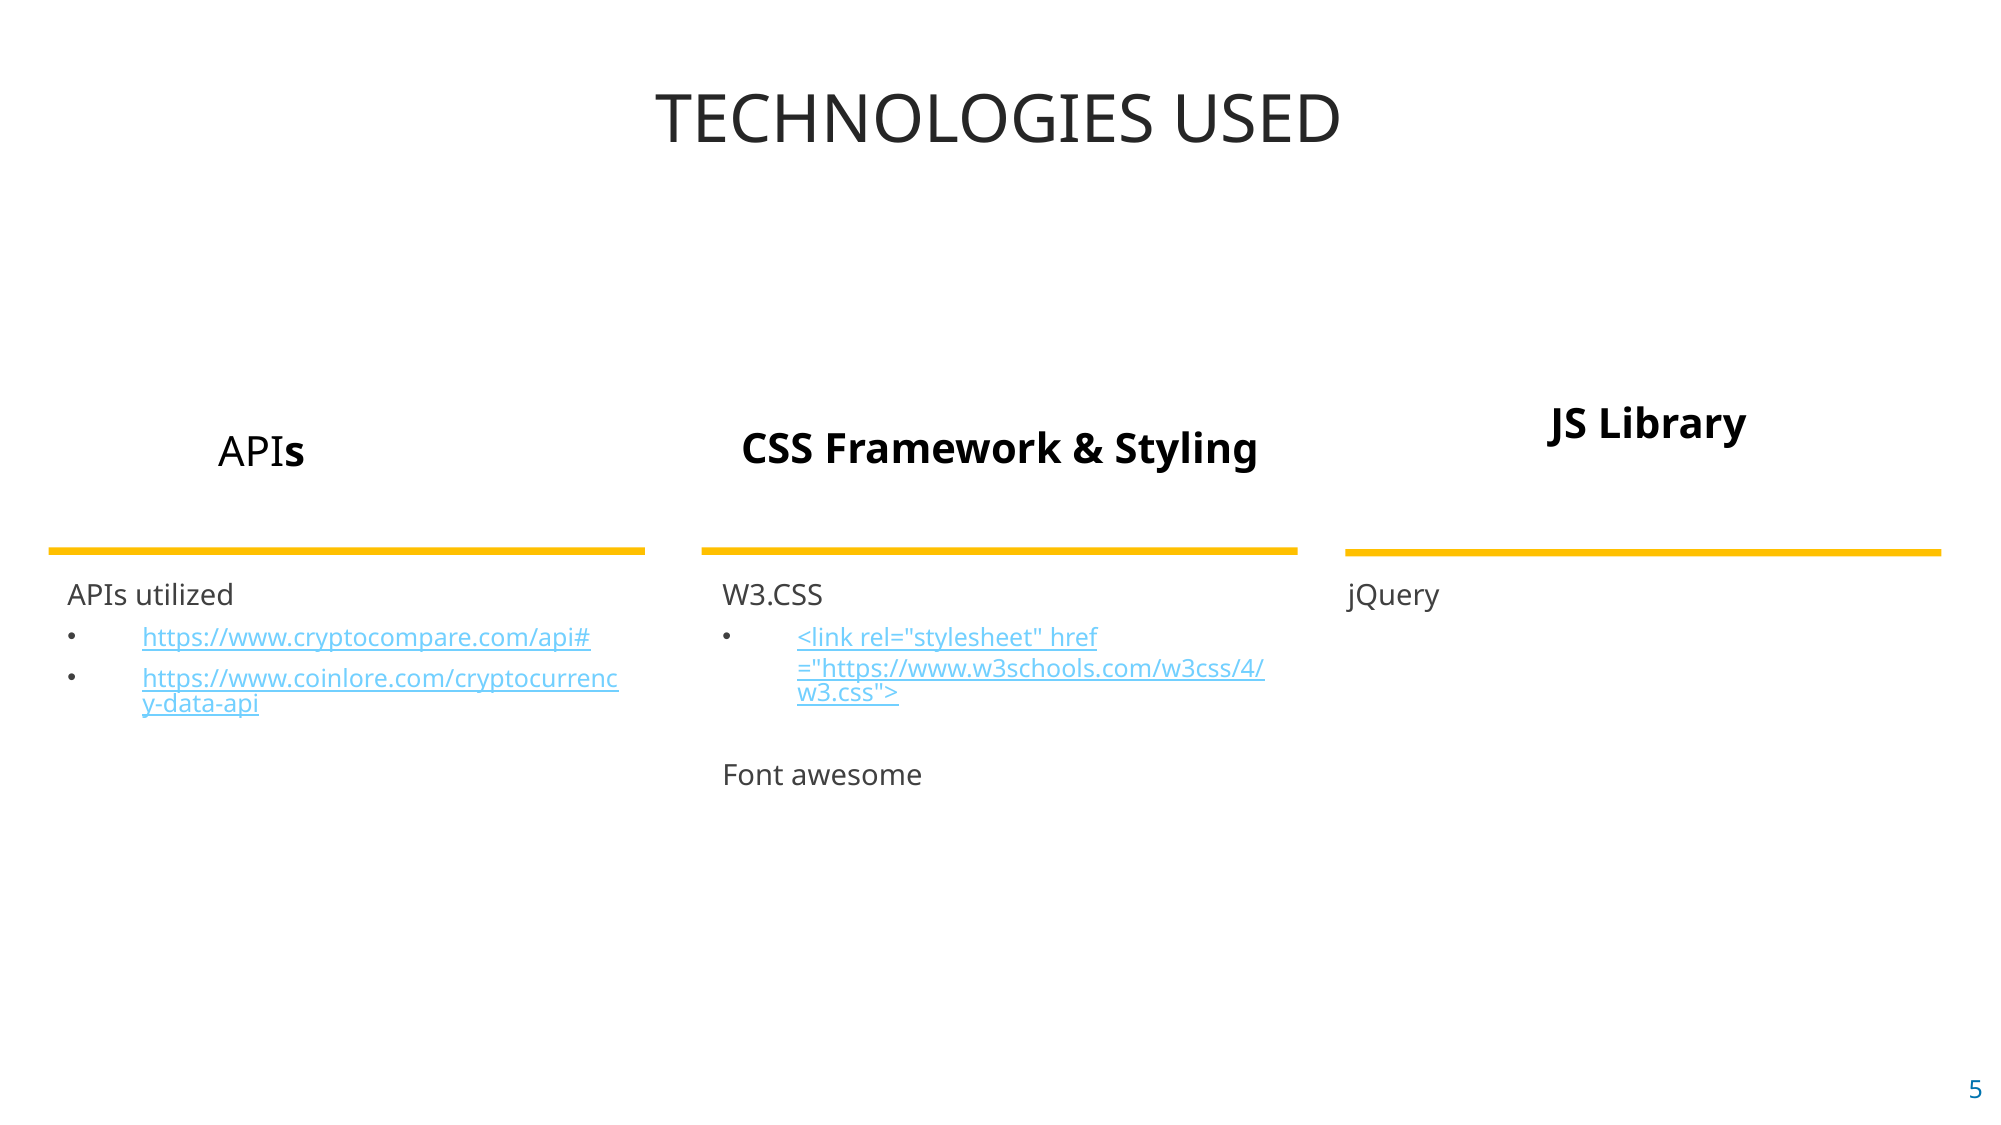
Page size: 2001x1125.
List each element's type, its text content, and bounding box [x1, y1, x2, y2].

text_box W3.CSS <link rel="stylesheet" href="https://www.w3schools.com/w3css/4/w3.css"> Font awesome [698, 573, 1302, 775]
list CSS Framework & Styling [698, 419, 1302, 526]
slide_number 5 [1927, 1060, 1998, 1121]
list APIs [11, 422, 512, 484]
list APIs utilized https://www.cryptocompare.com/api# https://www.coinlore.com/cryptocurrency-data-api [43, 573, 647, 723]
list JS Library [1453, 395, 1844, 457]
text_box jQuery [1323, 573, 1927, 620]
list TECHNOLOGIES USED [0, 77, 2000, 238]
